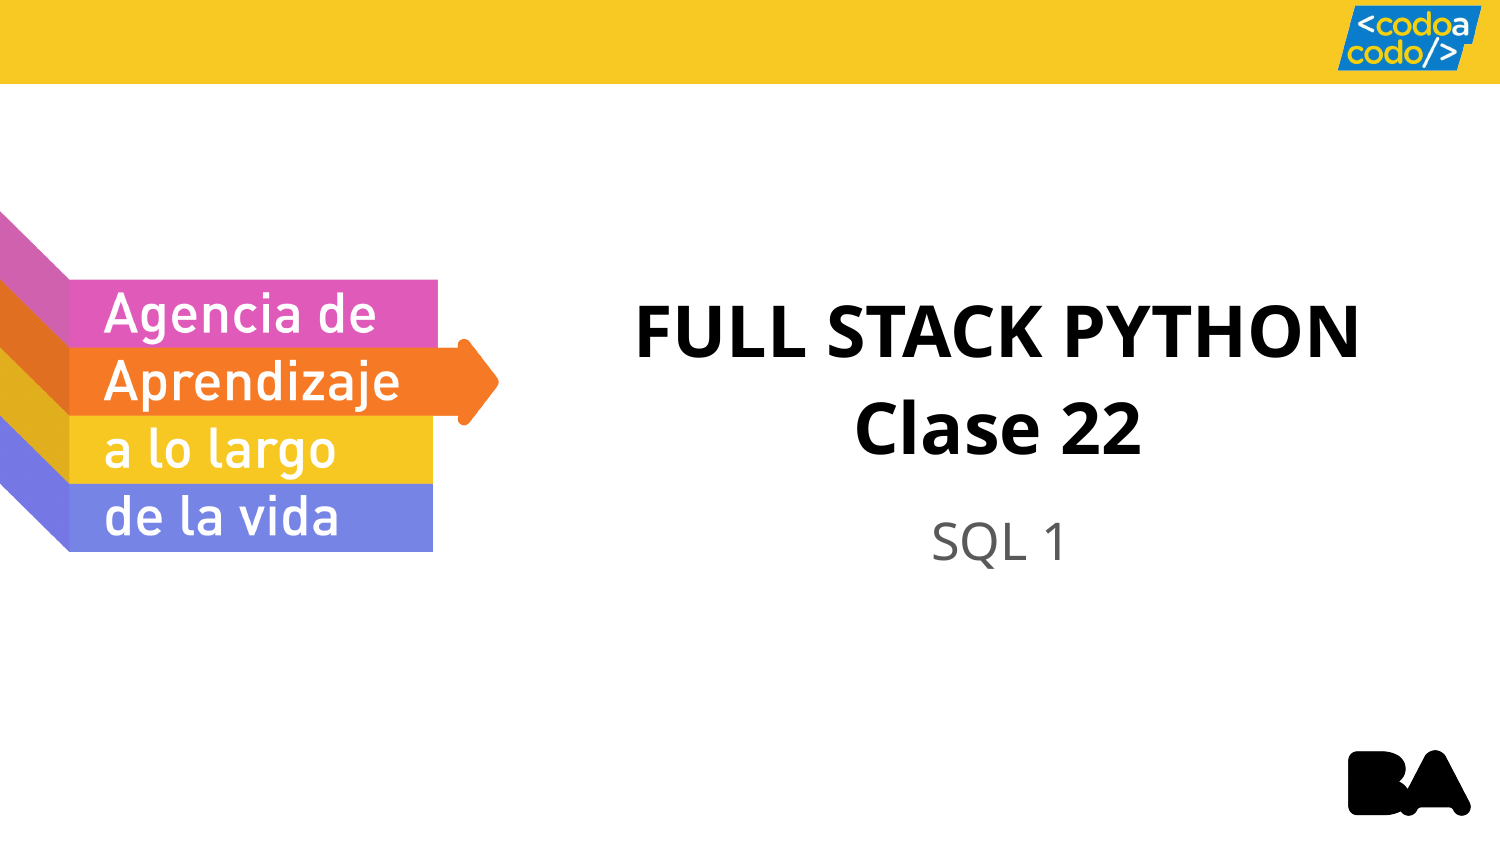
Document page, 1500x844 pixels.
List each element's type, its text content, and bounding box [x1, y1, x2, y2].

text_box SQL 1 [547, 489, 1455, 620]
picture [1337, 5, 1482, 71]
picture [0, 211, 499, 552]
picture [1348, 750, 1471, 816]
text_box FULL STACK PYTHON Clase 22 [547, 265, 1449, 489]
